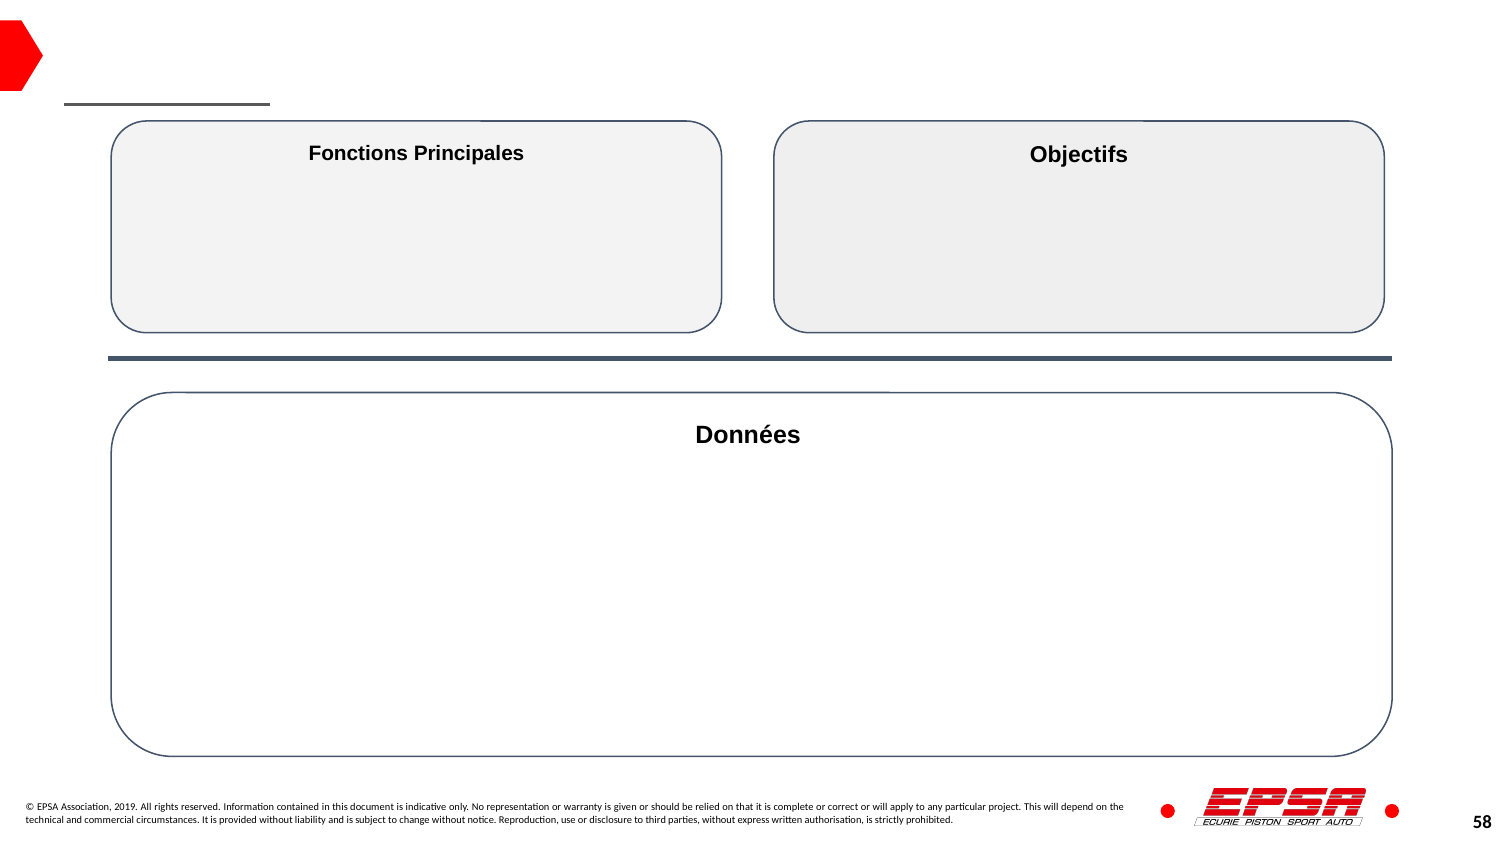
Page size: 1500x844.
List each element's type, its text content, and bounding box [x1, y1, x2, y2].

slide_number 58 [1441, 798, 1500, 844]
picture [1194, 788, 1366, 826]
